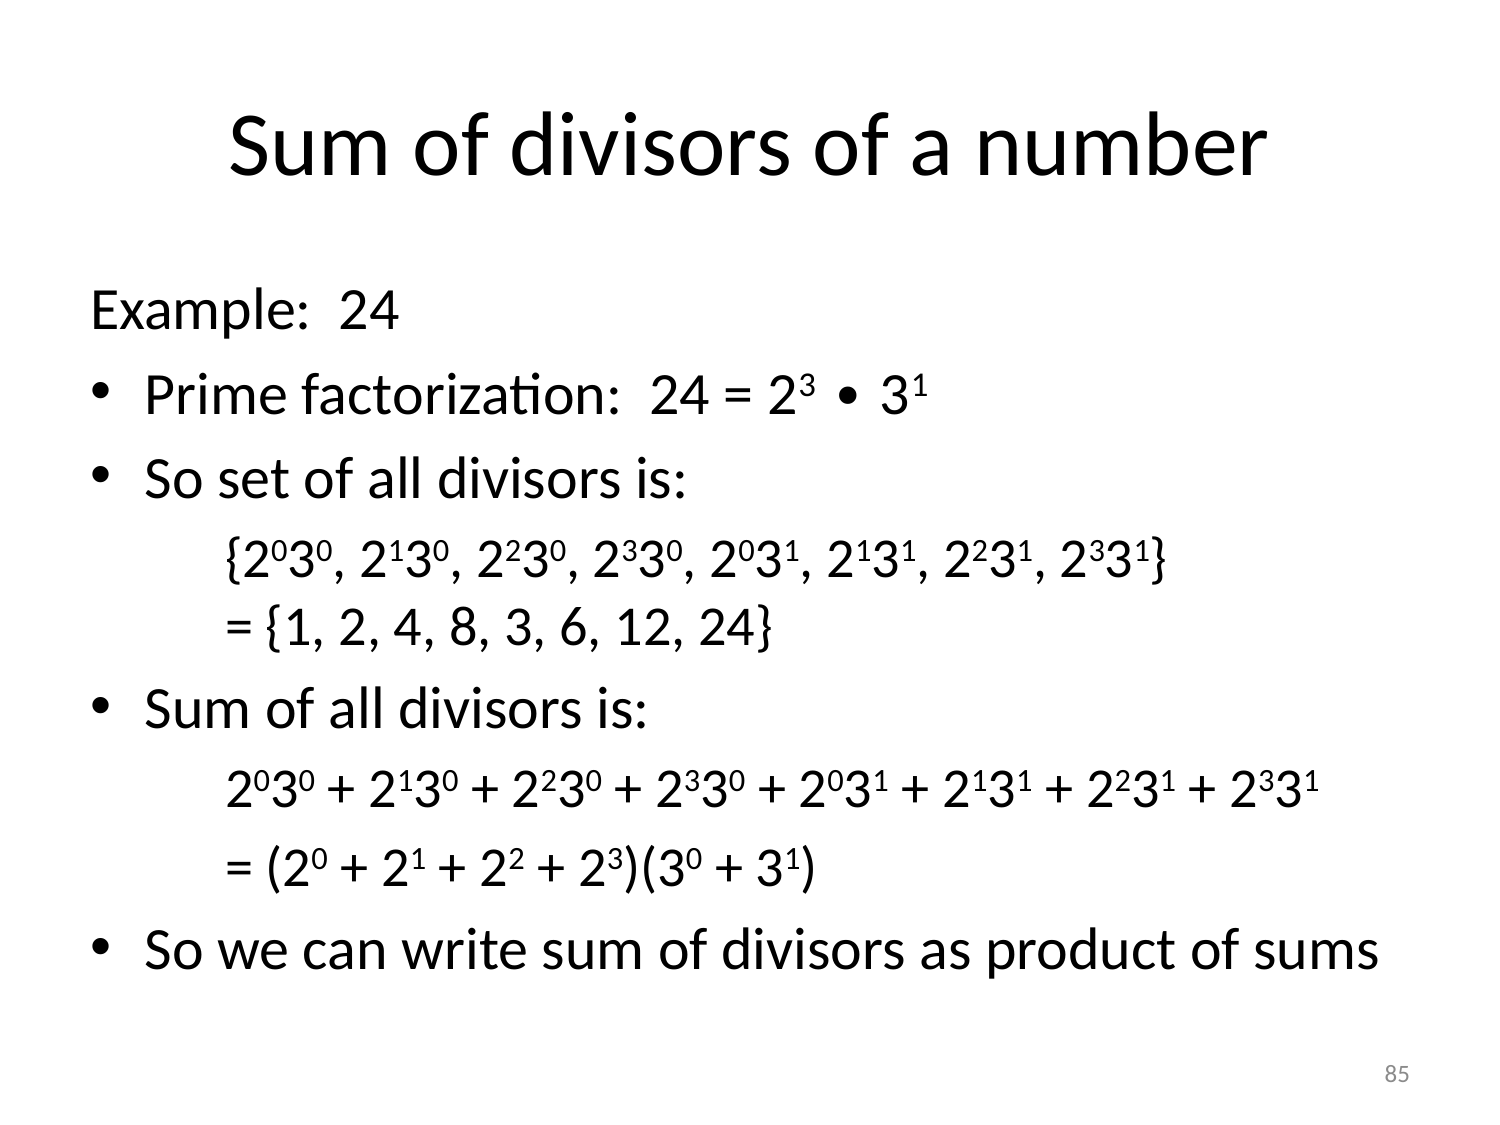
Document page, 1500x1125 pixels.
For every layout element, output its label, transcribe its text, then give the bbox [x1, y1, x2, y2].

title Sum of divisors of a number [75, 45, 1425, 233]
slide_number 85 [1074, 1042, 1425, 1103]
list Example: 24 Prime factorization: 24 = 23 ∙ 31 So set of all divisors is: {2030, 2130, 2230, 2330, 2031, 2131, 2231, 2331} = {1, 2, 4, 8, 3, 6, 12, 24} Sum of all divisors is: 2030 + 2130 + 2230 + 2330 + 2031 + 2131 + 2231 + 2331 = (20 + 21 + 22 + 23)(30 + 31) So we can write sum of divisors as product of sums [75, 262, 1459, 1005]
